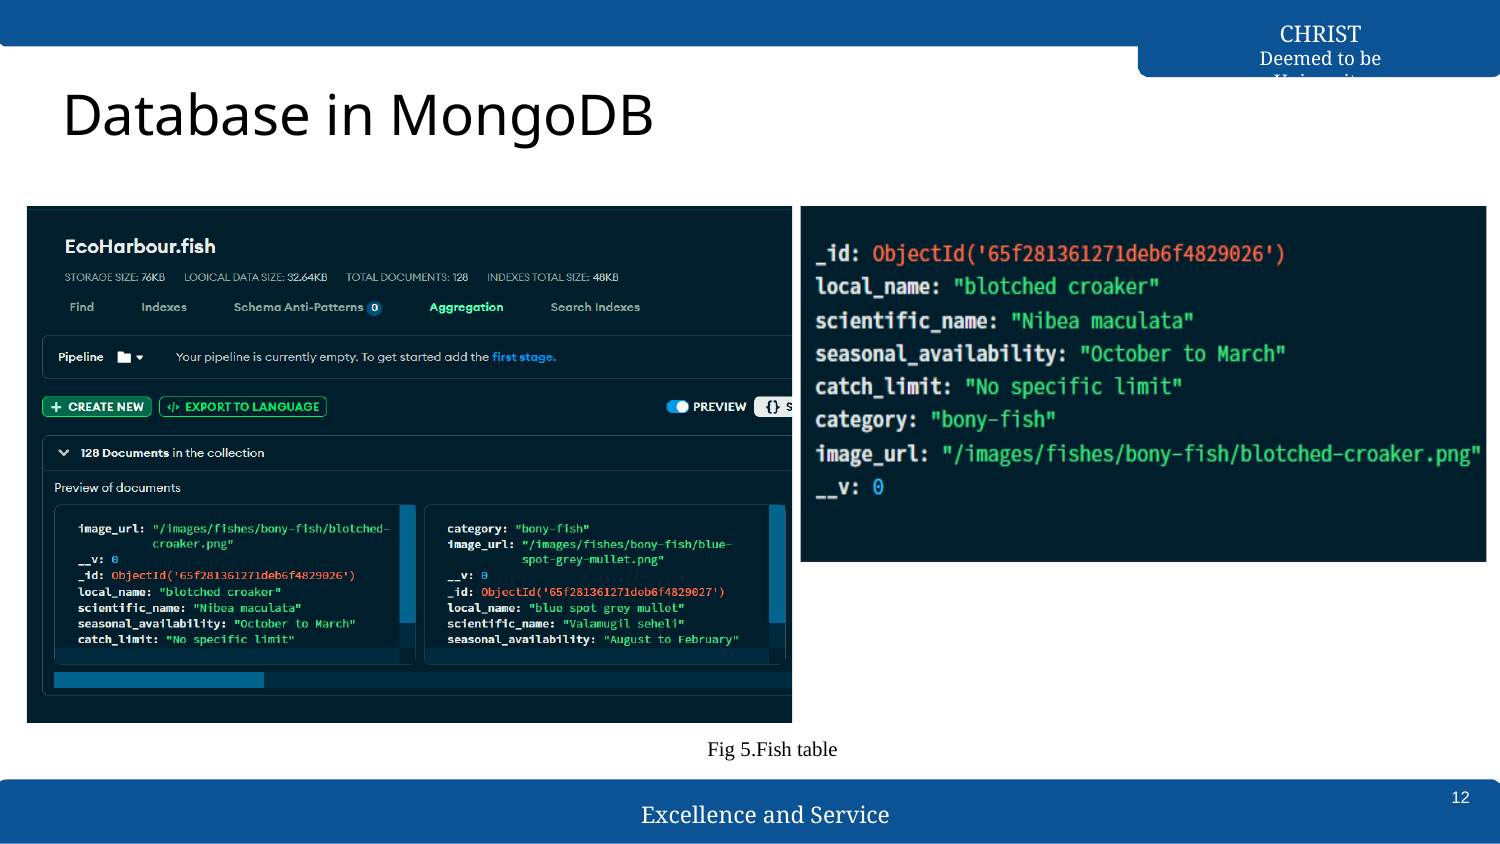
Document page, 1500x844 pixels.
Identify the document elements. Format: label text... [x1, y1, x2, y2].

picture [800, 206, 1487, 563]
footer Excellence and Service [638, 795, 907, 844]
text_box Fig 5.Fish table [526, 723, 1019, 774]
picture [26, 211, 793, 724]
text_box CHRIST Deemed to be University [1216, 17, 1425, 92]
title Database in MongoDB [60, 17, 1140, 209]
slide_number 12 [1447, 787, 1476, 844]
